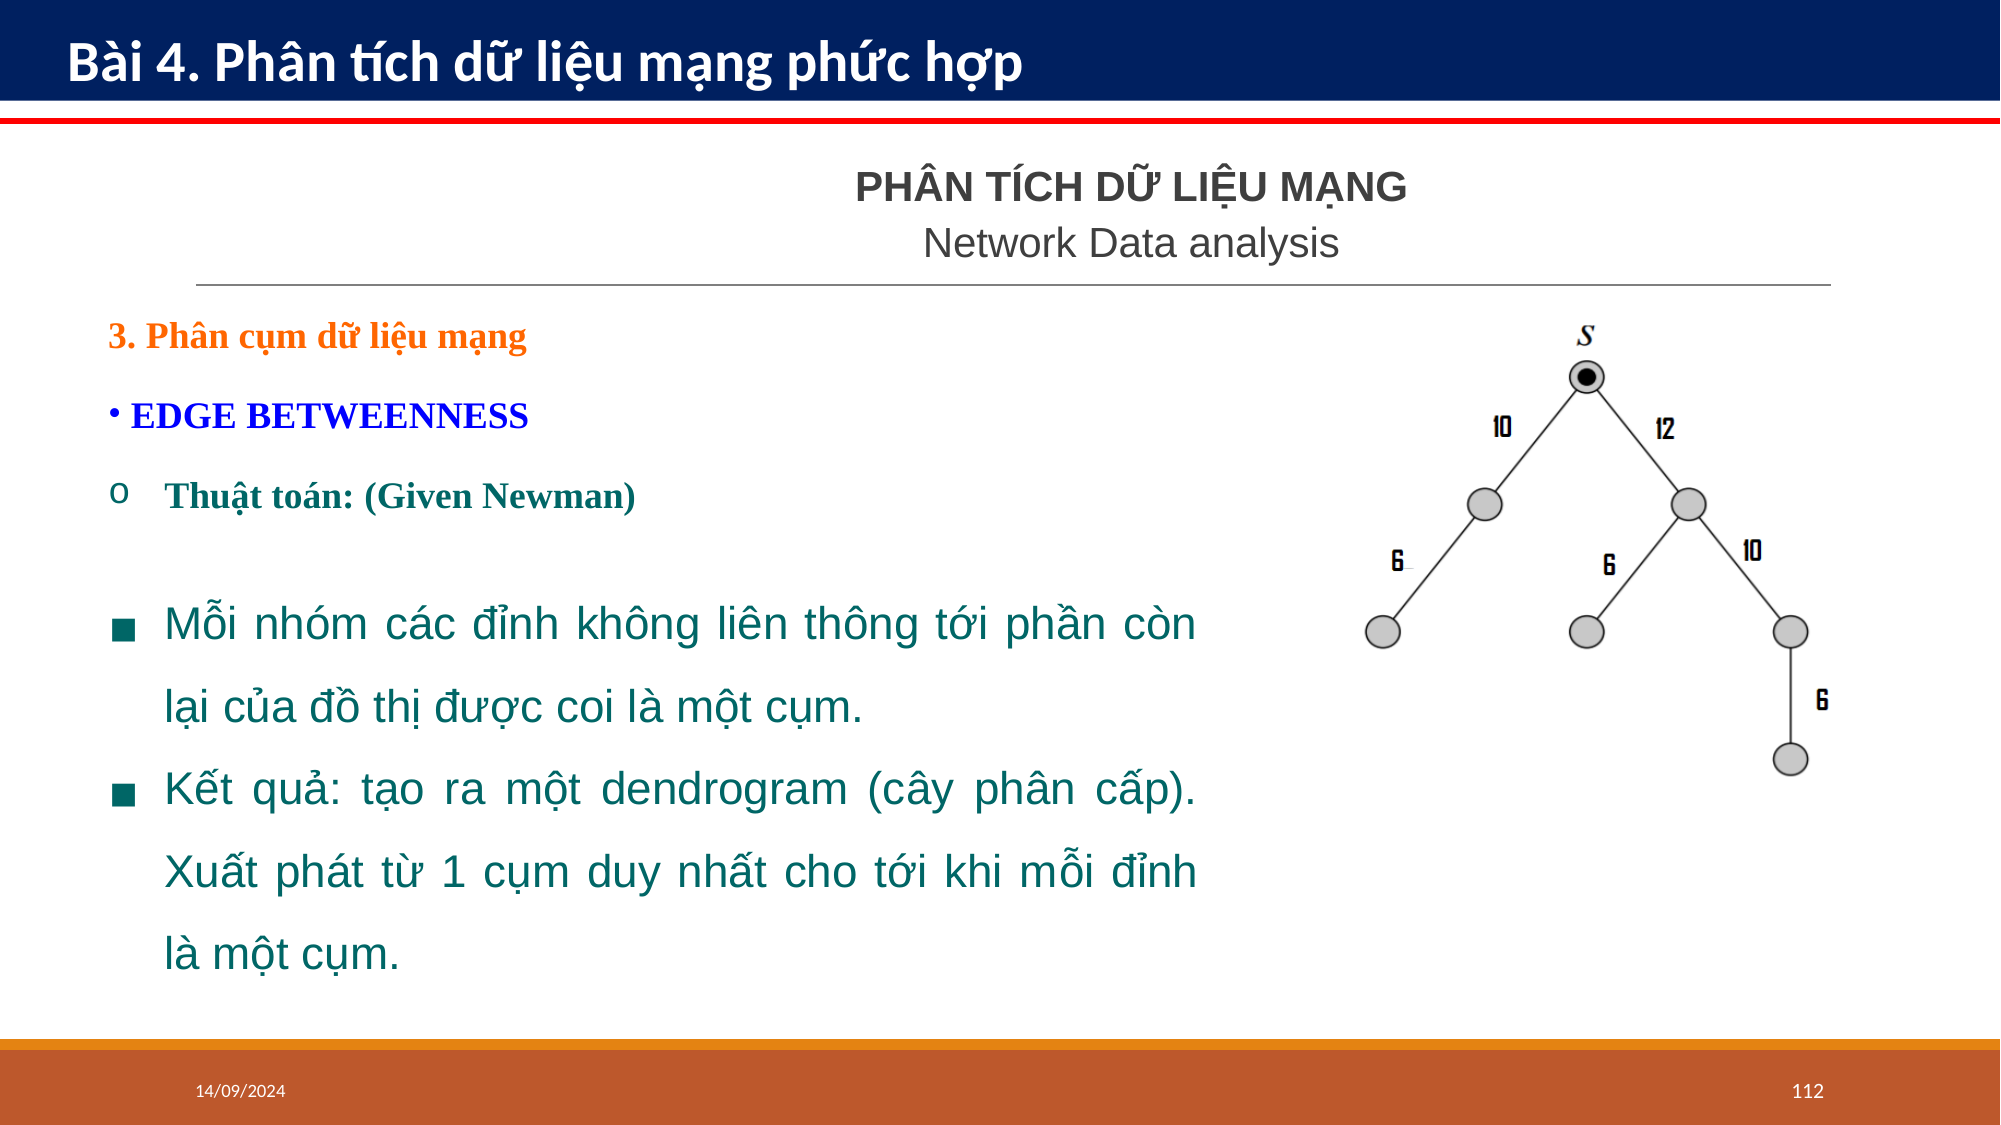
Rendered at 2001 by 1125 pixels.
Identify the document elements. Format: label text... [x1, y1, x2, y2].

text_box PHÂN TÍCH DỮ LIỆU MẠNG Network Data analysis [559, 146, 1704, 274]
text_box Bài 4. Phân tích dữ liệu mạng phức hợp [0, 0, 2000, 101]
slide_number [180, 1059, 586, 1120]
text_box EDGE BETWEENNESS [93, 383, 1315, 443]
slide_number ‹#› [1624, 1059, 1840, 1120]
text_box Thuật toán: (Given Newman) [93, 463, 943, 524]
text_box 3. Phân cụm dữ liệu mạng [93, 303, 1324, 364]
picture [1320, 305, 1843, 790]
text_box Mỗi nhóm các đỉnh không liên thông tới phần còn lại của đồ thị được coi là một cụm. Kết quả: tạo ra một dendrogram (cây phân cấp). Xuất phát từ 1 cụm duy nhất cho tới khi mỗi đỉnh là một cụm. [93, 559, 1214, 987]
